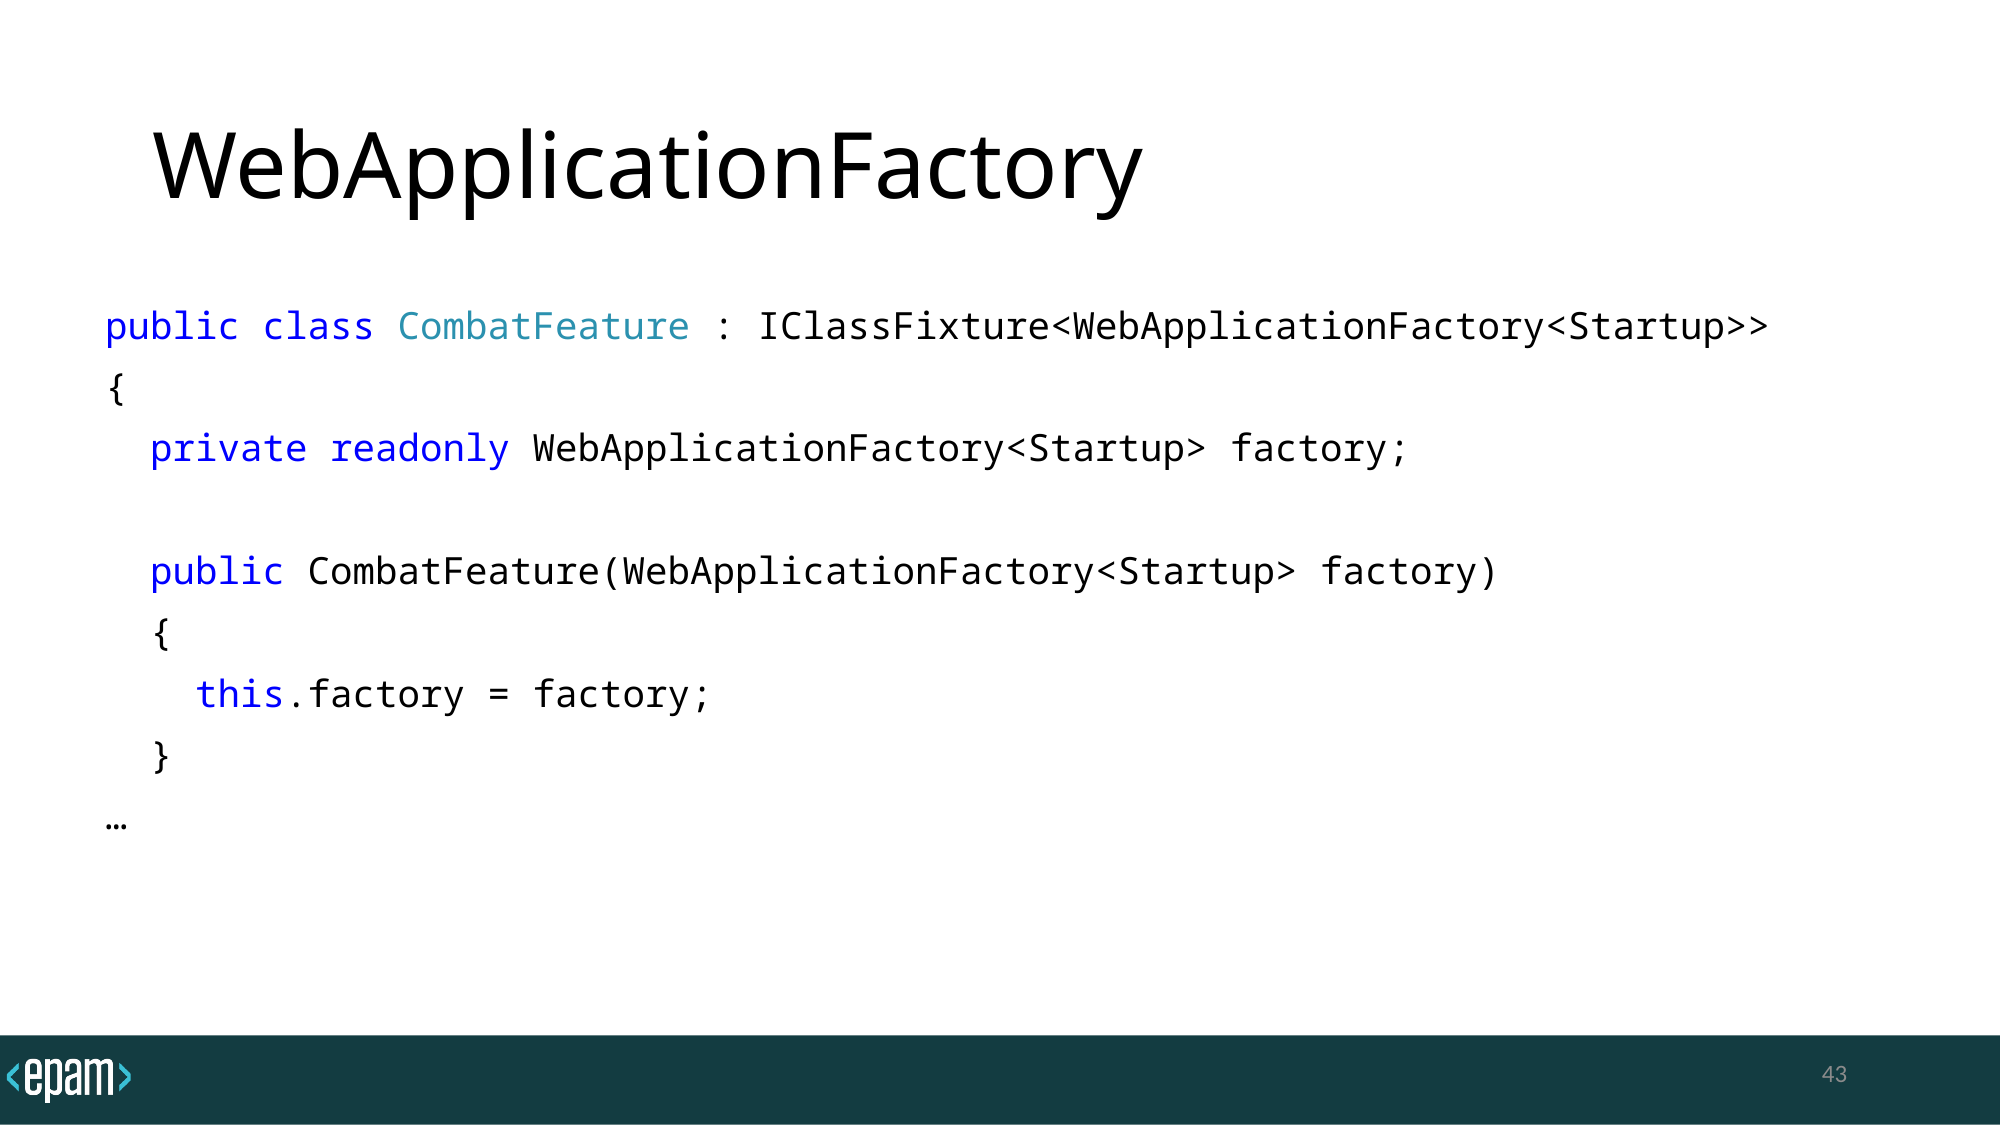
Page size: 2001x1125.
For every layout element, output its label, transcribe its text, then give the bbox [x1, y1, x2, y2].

title WebApplicationFactory [137, 59, 1863, 278]
slide_number 43 [1412, 1042, 1863, 1103]
list public class CombatFeature : IClassFixture<WebApplicationFactory<Startup>> { private readonly WebApplicationFactory<Startup> factory; public CombatFeature(WebApplicationFactory<Startup> factory) { this.factory = factory; } … [90, 299, 1978, 1125]
